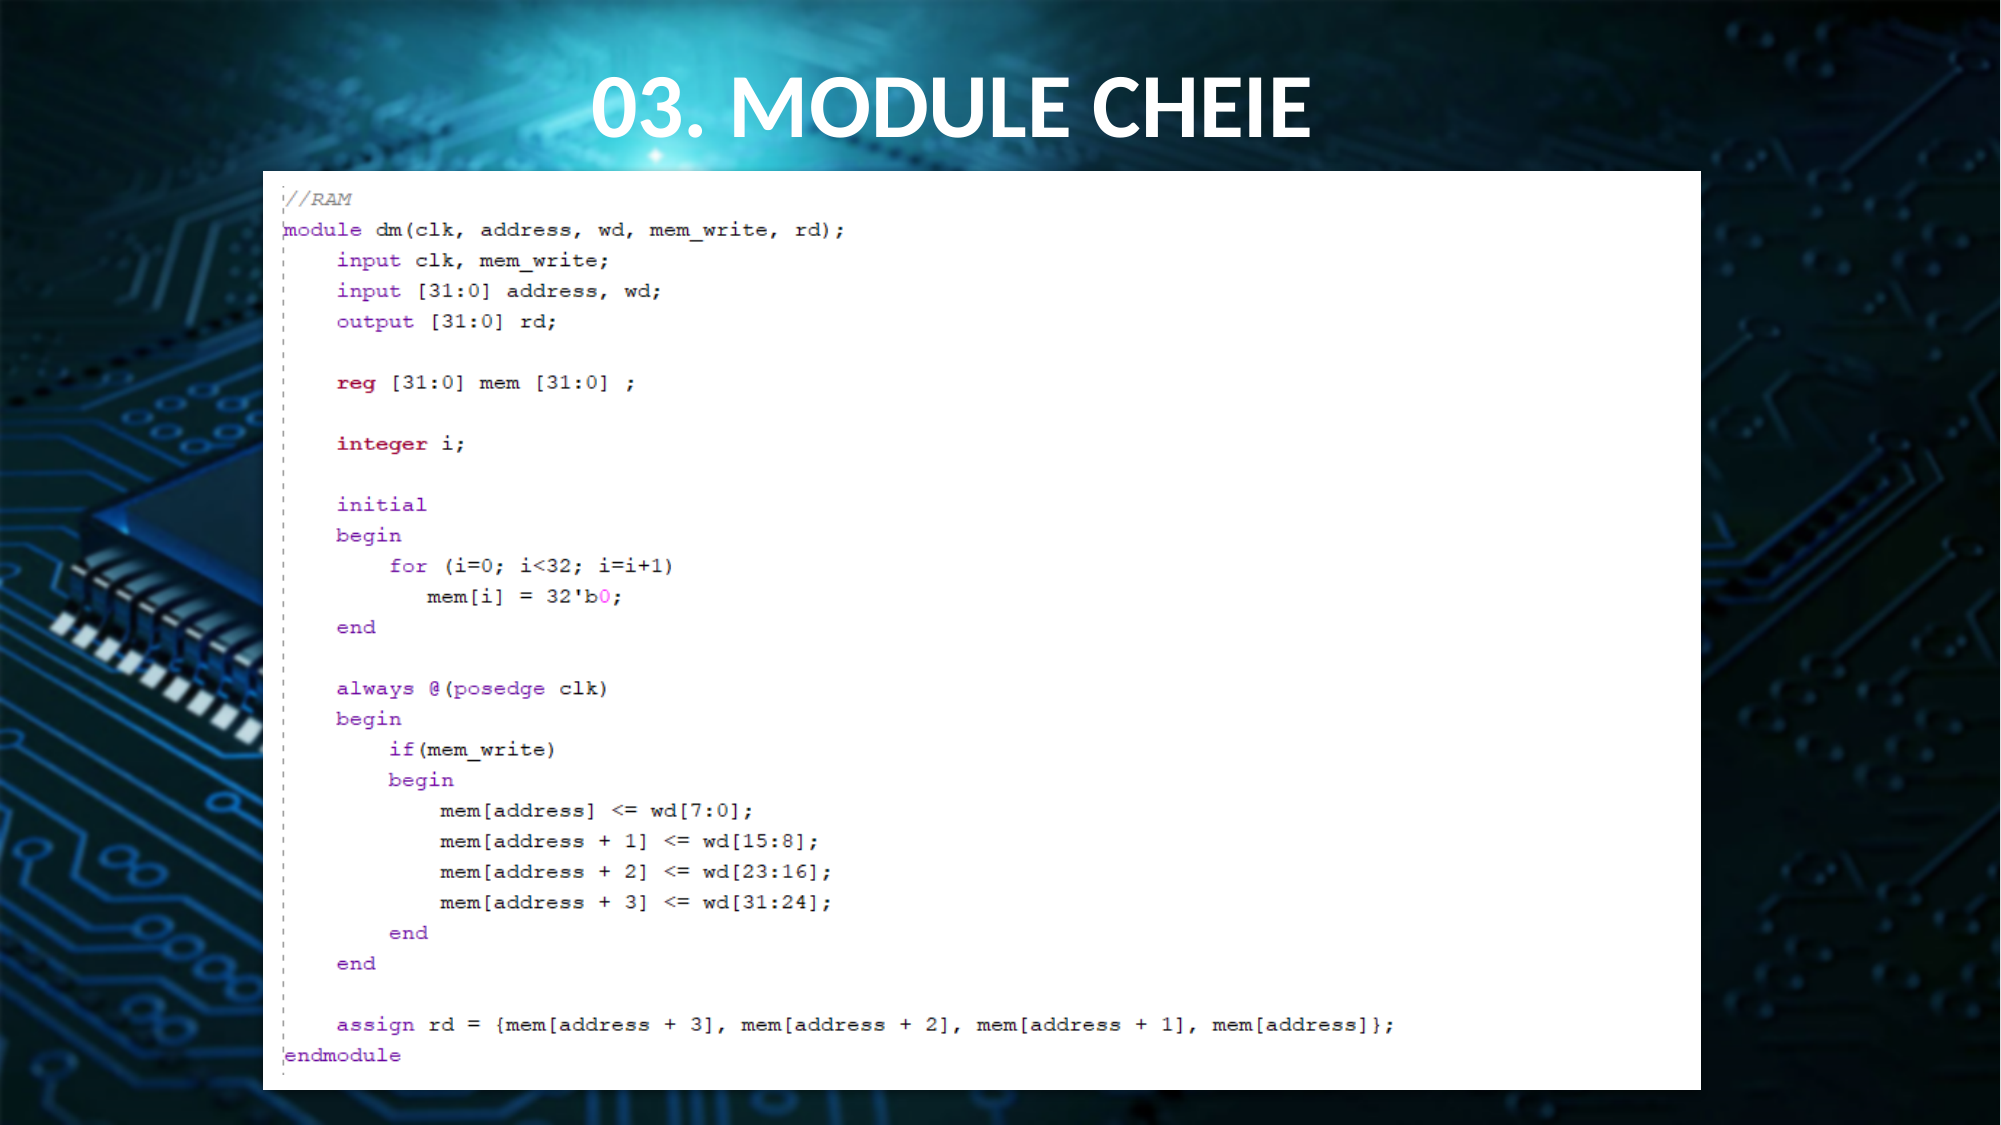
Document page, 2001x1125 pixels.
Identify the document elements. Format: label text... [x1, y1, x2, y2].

picture [0, 0, 2001, 1125]
text_box 03. MODULE CHEIE [561, 38, 1344, 164]
